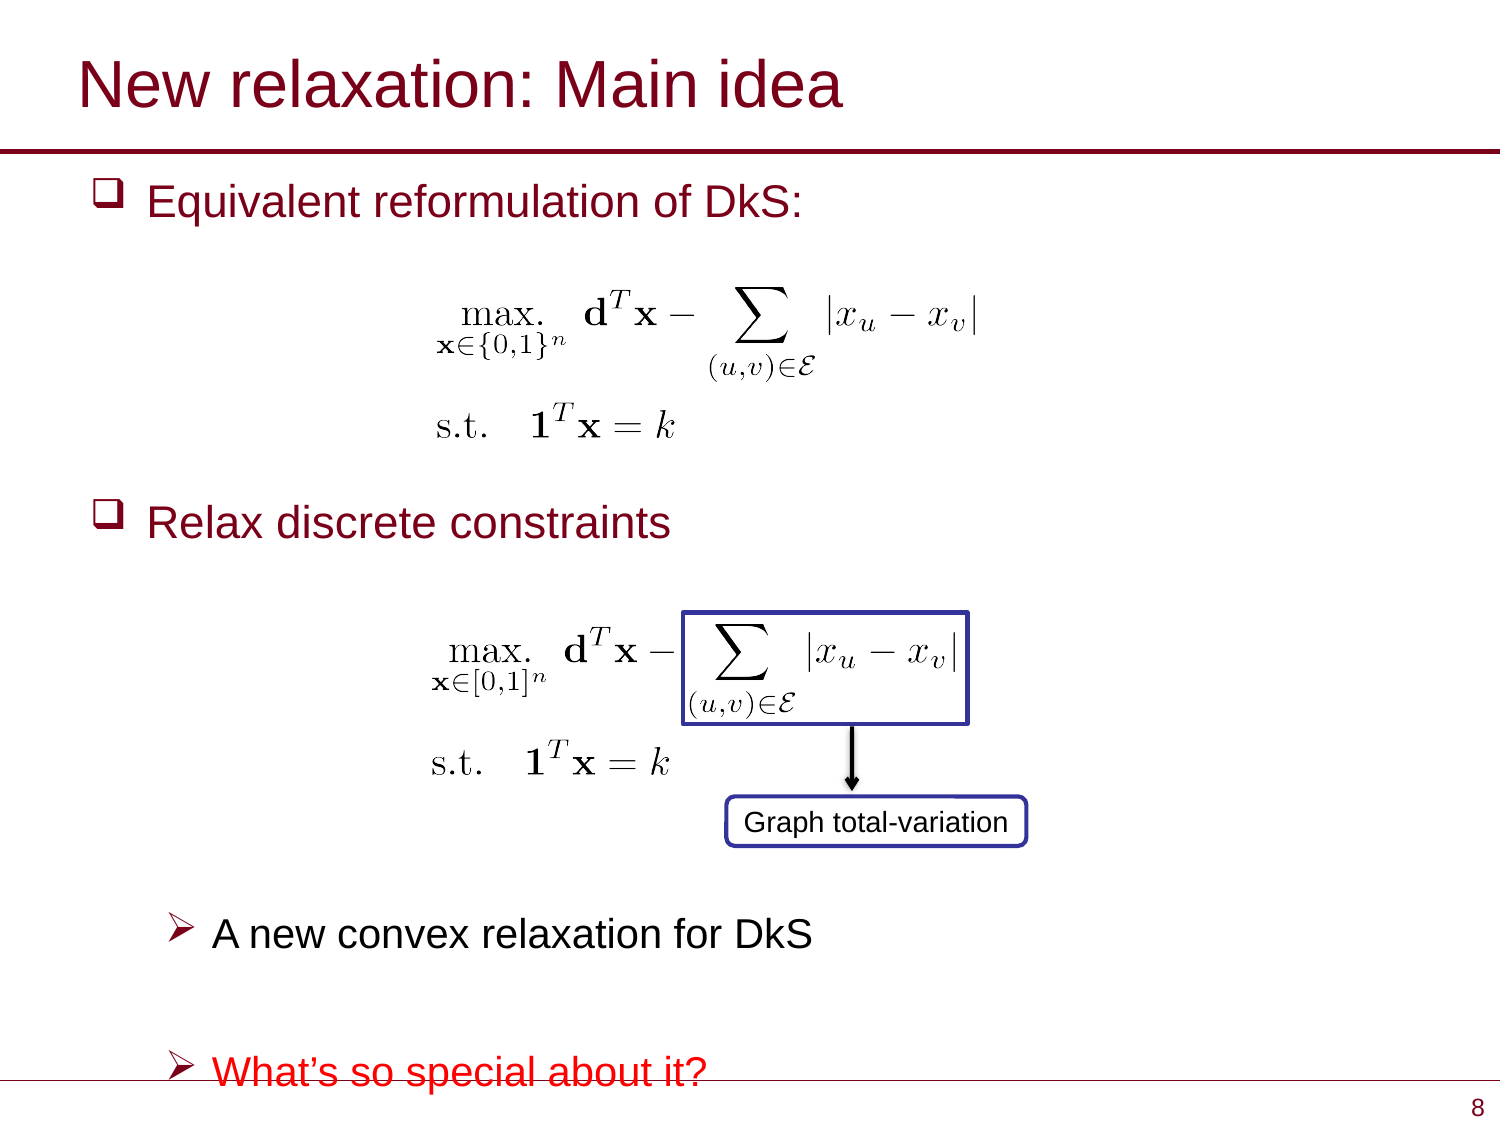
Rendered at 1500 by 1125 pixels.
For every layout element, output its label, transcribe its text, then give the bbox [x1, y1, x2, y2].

slide_number 8 [1187, 1087, 1500, 1125]
title New relaxation: Main idea [62, 12, 1388, 151]
text_box [681, 610, 970, 726]
text_box Graph total-variation [724, 794, 1029, 849]
picture [431, 624, 956, 776]
picture [437, 287, 976, 438]
list Equivalent reformulation of DkS: Relax discrete constraints A new convex relaxation for DkS What’s so special about it? [74, 99, 1438, 988]
